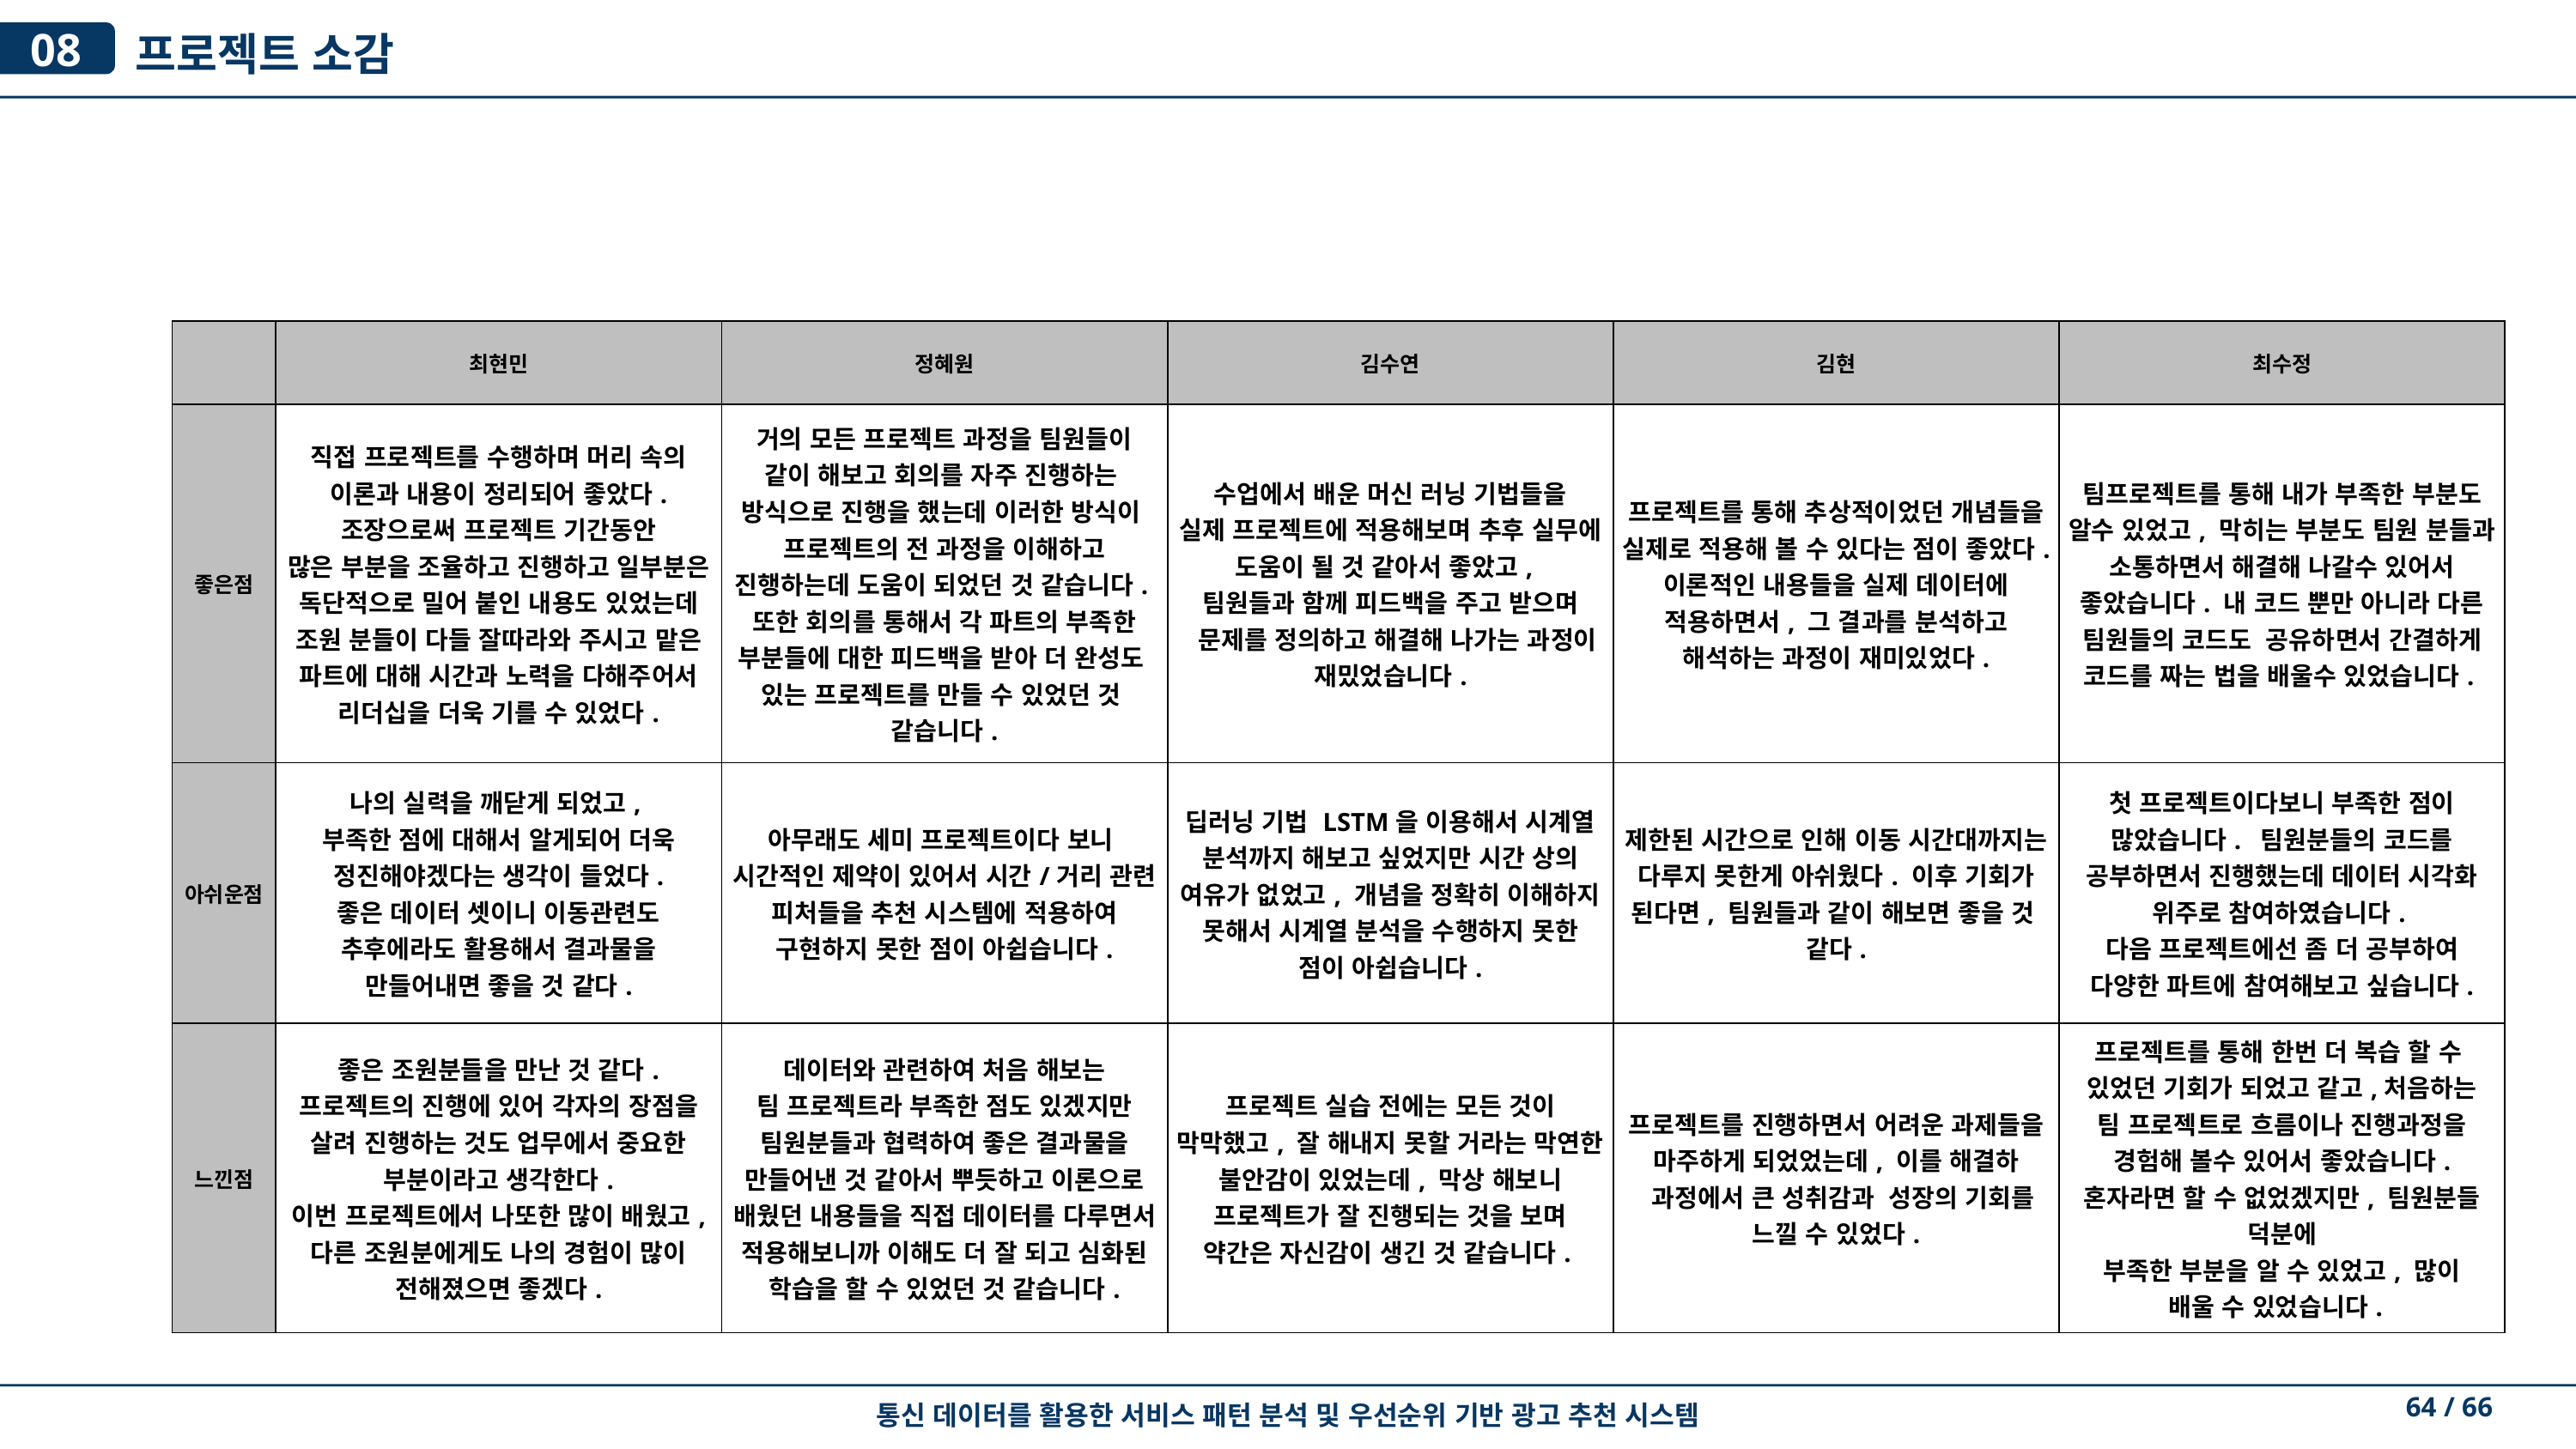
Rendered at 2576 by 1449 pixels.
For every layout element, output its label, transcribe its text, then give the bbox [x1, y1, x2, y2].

table_cell 좋은 조원분들을 만난 것 같다. 프로젝트의 진행에 있어 각자의 장점을 살려 진행하는 것도 업무에서 중요한 부분이라고 생각한다. 이번 프로젝트에서 나또한 많이 배웠고, 다른 조원분에게도 나의 경험이 많이 전해졌으면 좋겠다. [276, 1024, 721, 1332]
table_cell 딥러닝 기법 LSTM을 이용해서 시계열 분석까지 해보고 싶었지만 시간 상의 여유가 없었고, 개념을 정확히 이해하지 못해서 시계열 분석을 수행하지 못한 점이 아쉽습니다. [1169, 763, 1613, 1022]
table_header 최수정 [2060, 322, 2504, 403]
table_cell 아무래도 세미 프로젝트이다 보니 시간적인 제약이 있어서 시간/거리 관련 피처들을 추천 시스템에 적용하여 구현하지 못한 점이 아쉽습니다. [722, 763, 1167, 1022]
table_cell 거의 모든 프로젝트 과정을 팀원들이 같이 해보고 회의를 자주 진행하는 방식으로 진행을 했는데 이러한 방식이 프로젝트의 전 과정을 이해하고 진행하는데 도움이 되었던 것 같습니다. 또한 회의를 통해서 각 파트의 부족한 부분들에 대한 피드백을 받아 더 완성도 있는 프로젝트를 만들 수 있었던 것 같습니다. [722, 405, 1167, 762]
table_header 김수연 [1169, 322, 1613, 403]
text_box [0, 15, 2576, 99]
table_cell 첫 프로젝트이다보니 부족한 점이 많았습니다. 팀원분들의 코드를 공부하면서 진행했는데 데이터 시각화 위주로 참여하였습니다. 다음 프로젝트에선 좀 더 공부하여 다양한 파트에 참여해보고 싶습니다. [2060, 763, 2504, 1022]
table_header 최현민 [276, 322, 721, 403]
table_header [173, 322, 275, 403]
table_cell 직접 프로젝트를 수행하며 머리 속의 이론과 내용이 정리되어 좋았다. 조장으로써 프로젝트 기간동안 많은 부분을 조율하고 진행하고 일부분은 독단적으로 밀어 붙인 내용도 있었는데 조원 분들이 다들 잘따라와 주시고 맡은 파트에 대해 시간과 노력을 다해주어서 리더십을 더욱 기를 수 있었다. [276, 405, 721, 762]
table_cell 좋은점 [173, 405, 275, 762]
table_cell 프로젝트를 통해 추상적이었던 개념들을 실제로 적용해 볼 수 있다는 점이 좋았다. 이론적인 내용들을 실제 데이터에 적용하면서, 그 결과를 분석하고 해석하는 과정이 재미있었다. [1614, 405, 2058, 762]
table_cell 제한된 시간으로 인해 이동 시간대까지는 다루지 못한게 아쉬웠다. 이후 기회가 된다면, 팀원들과 같이 해보면 좋을 것 같다. [1614, 763, 2058, 1022]
table_cell 프로젝트를 진행하면서 어려운 과제들을 마주하게 되었었는데, 이를 해결하 과정에서 큰 성취감과 성장의 기회를 느낄 수 있었다. [1614, 1024, 2058, 1332]
table_cell 팀프로젝트를 통해 내가 부족한 부분도 알수 있었고, 막히는 부분도 팀원 분들과 소통하면서 해결해 나갈수 있어서 좋았습니다. 내 코드 뿐만 아니라 다른 팀원들의 코드도 공유하면서 간결하게 코드를 짜는 법을 배울수 있었습니다. [2060, 405, 2504, 762]
table_cell 느낀점 [173, 1024, 275, 1332]
table_cell 나의 실력을 깨닫게 되었고, 부족한 점에 대해서 알게되어 더욱 정진해야겠다는 생각이 들었다. 좋은 데이터 셋이니 이동관련도 추후에라도 활용해서 결과물을 만들어내면 좋을 것 같다. [276, 763, 721, 1022]
table_header 김현 [1614, 322, 2058, 403]
table_cell 데이터와 관련하여 처음 해보는 팀 프로젝트라 부족한 점도 있겠지만 팀원분들과 협력하여 좋은 결과물을 만들어낸 것 같아서 뿌듯하고 이론으로 배웠던 내용들을 직접 데이터를 다루면서 적용해보니까 이해도 더 잘 되고 심화된 학습을 할 수 있었던 것 같습니다. [722, 1024, 1167, 1332]
table_cell 수업에서 배운 머신 러닝 기법들을 실제 프로젝트에 적용해보며 추후 실무에 도움이 될 것 같아서 좋았고, 팀원들과 함께 피드백을 주고 받으며 문제를 정의하고 해결해 나가는 과정이 재밌었습니다. [1169, 405, 1613, 762]
table_cell 프로젝트를 통해 한번 더 복습 할 수 있었던 기회가 되었고 같고,처음하는 팀 프로젝트로 흐름이나 진행과정을 경험해 볼수 있어서 좋았습니다. 혼자라면 할 수 없었겠지만, 팀원분들 덕분에 부족한 부분을 알 수 있었고, 많이 배울 수 있었습니다. [2060, 1024, 2504, 1332]
table_header 정혜원 [722, 322, 1167, 403]
table_cell 프로젝트 실습 전에는 모든 것이 막막했고, 잘 해내지 못할 거라는 막연한 불안감이 있었는데, 막상 해보니 프로젝트가 잘 진행되는 것을 보며 약간은 자신감이 생긴 것 같습니다. [1169, 1024, 1613, 1332]
table_cell 아쉬운점 [173, 763, 275, 1022]
